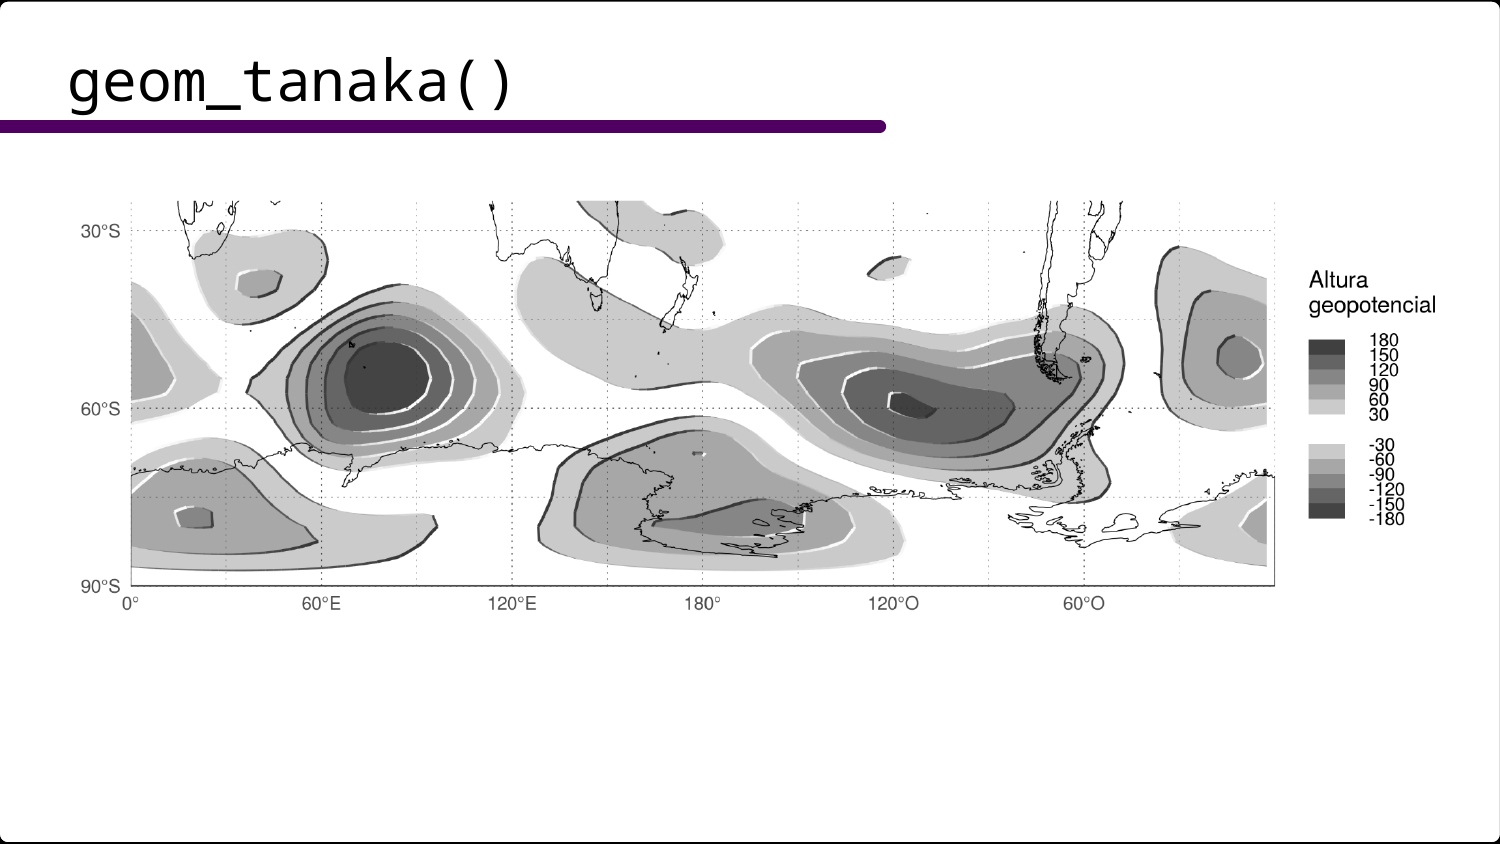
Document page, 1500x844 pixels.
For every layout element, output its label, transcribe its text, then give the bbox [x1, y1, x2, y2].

list geom_tanaka() [52, 32, 951, 127]
picture [41, 177, 1459, 667]
